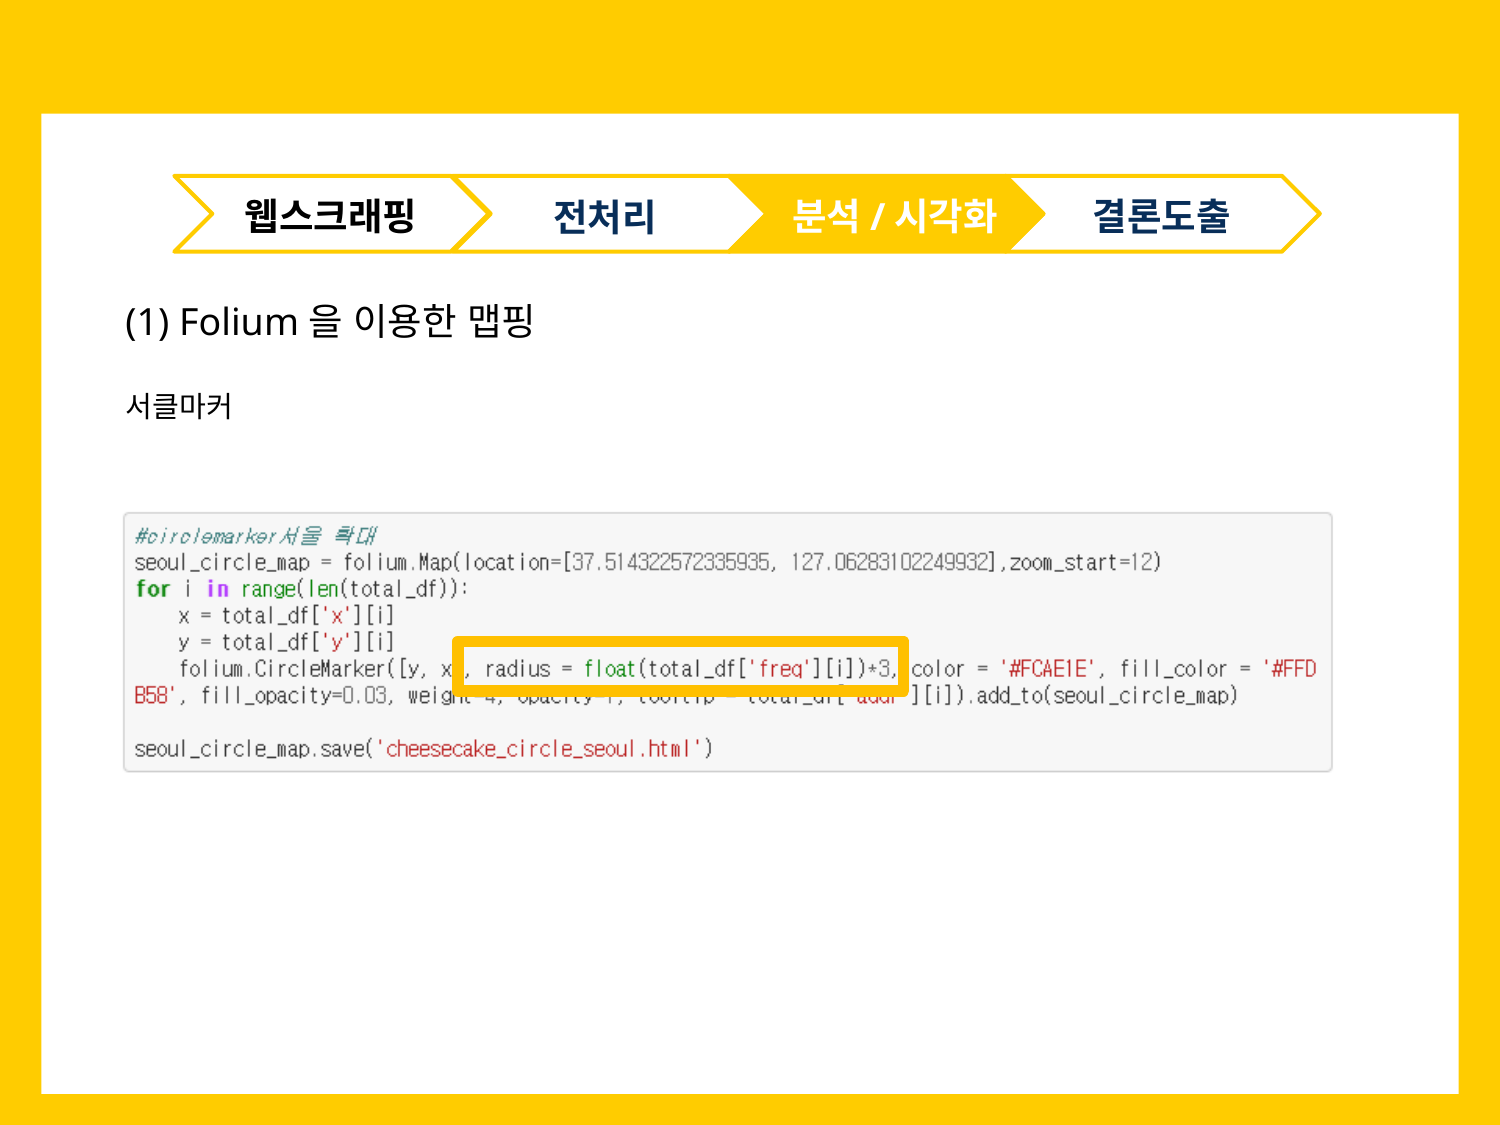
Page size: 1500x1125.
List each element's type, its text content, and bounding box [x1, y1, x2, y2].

picture [114, 503, 1345, 782]
text_box 결론도출 [1062, 185, 1262, 246]
text_box [1003, 173, 1322, 254]
text_box [39, 111, 1461, 1096]
text_box 전처리 [524, 187, 686, 247]
text_box (1) Folium을 이용한 맵핑 서클마커 [110, 290, 1247, 431]
text_box 분석/시각화 [772, 185, 1018, 246]
text_box [450, 173, 770, 254]
text_box [1018, 193, 1039, 234]
text_box [730, 173, 1010, 254]
text_box [172, 173, 486, 254]
text_box 웹스크래핑 [209, 185, 453, 246]
